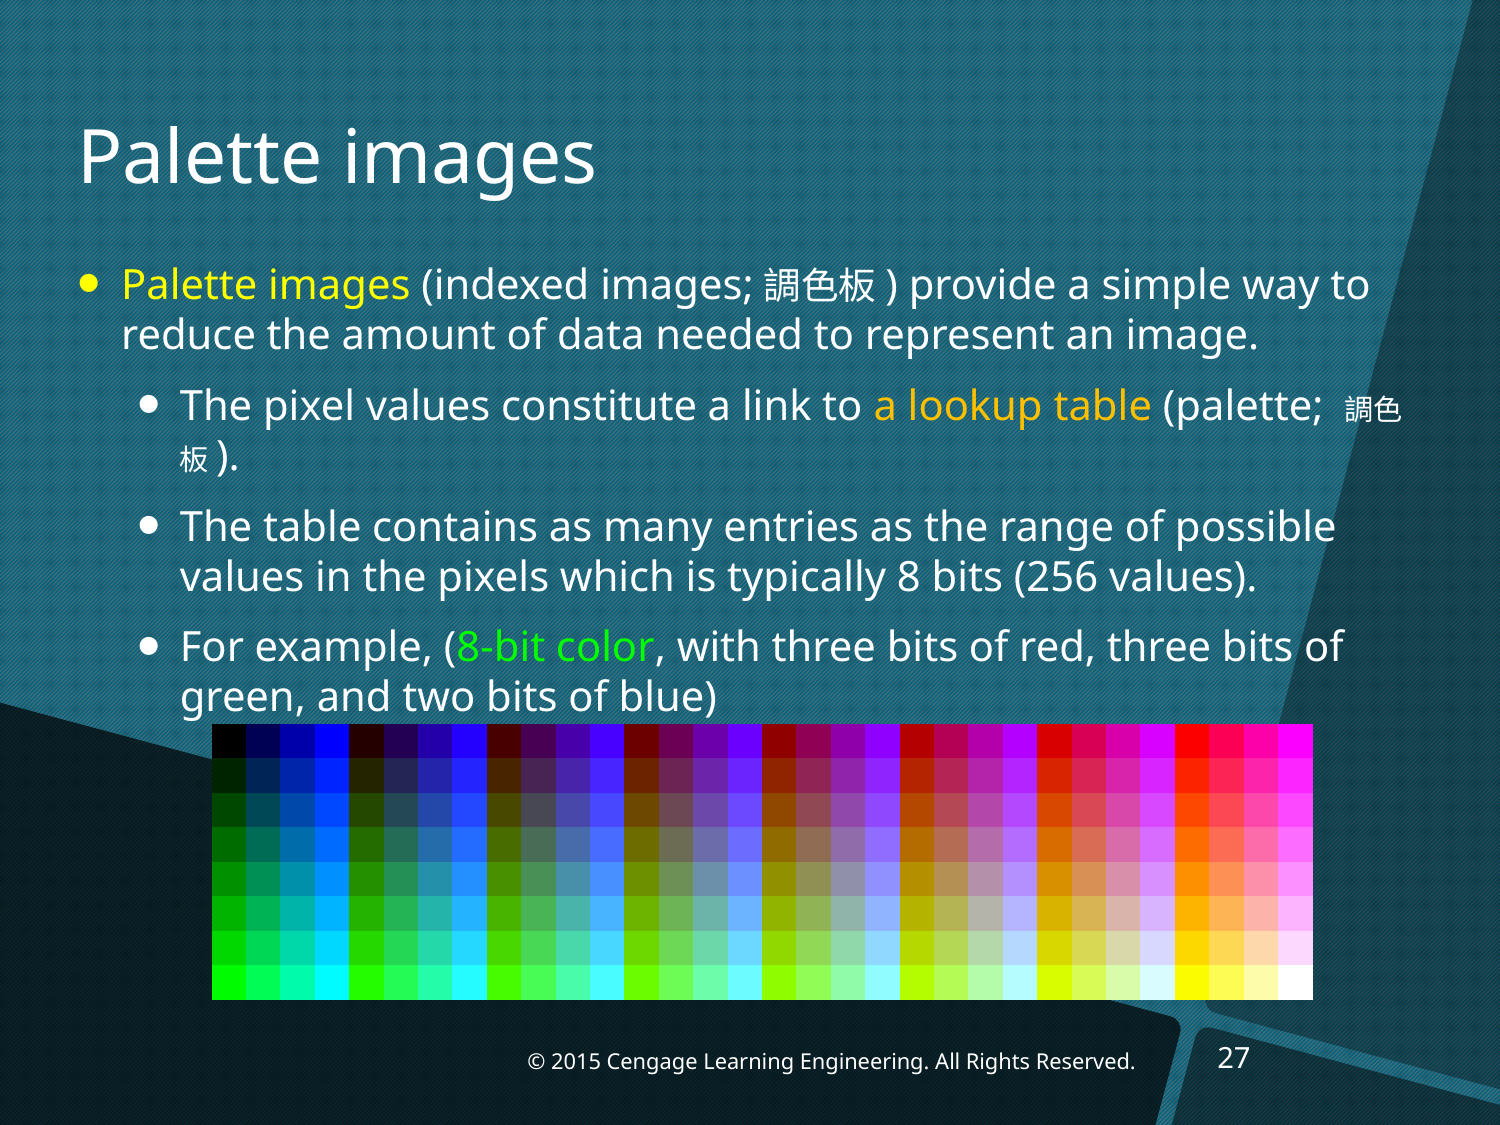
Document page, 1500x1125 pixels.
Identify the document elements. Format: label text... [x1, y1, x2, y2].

picture [211, 724, 1313, 1001]
list Palette images (indexed images;調色板) provide a simple way to reduce the amount of data needed to represent an image. The pixel values constitute a link to a lookup table (palette; 調色板). The table contains as many entries as the range of possible values in the pixels which is typically 8 bits (256 values). For example, (8-bit color, with three bits of red, three bits of green, and two bits of blue) [62, 249, 1463, 1007]
slide_number 27 [1202, 1024, 1463, 1094]
title Palette images [62, 82, 1463, 225]
footer © 2015 Cengage Learning Engineering. All Rights Reserved. [512, 1032, 1163, 1093]
